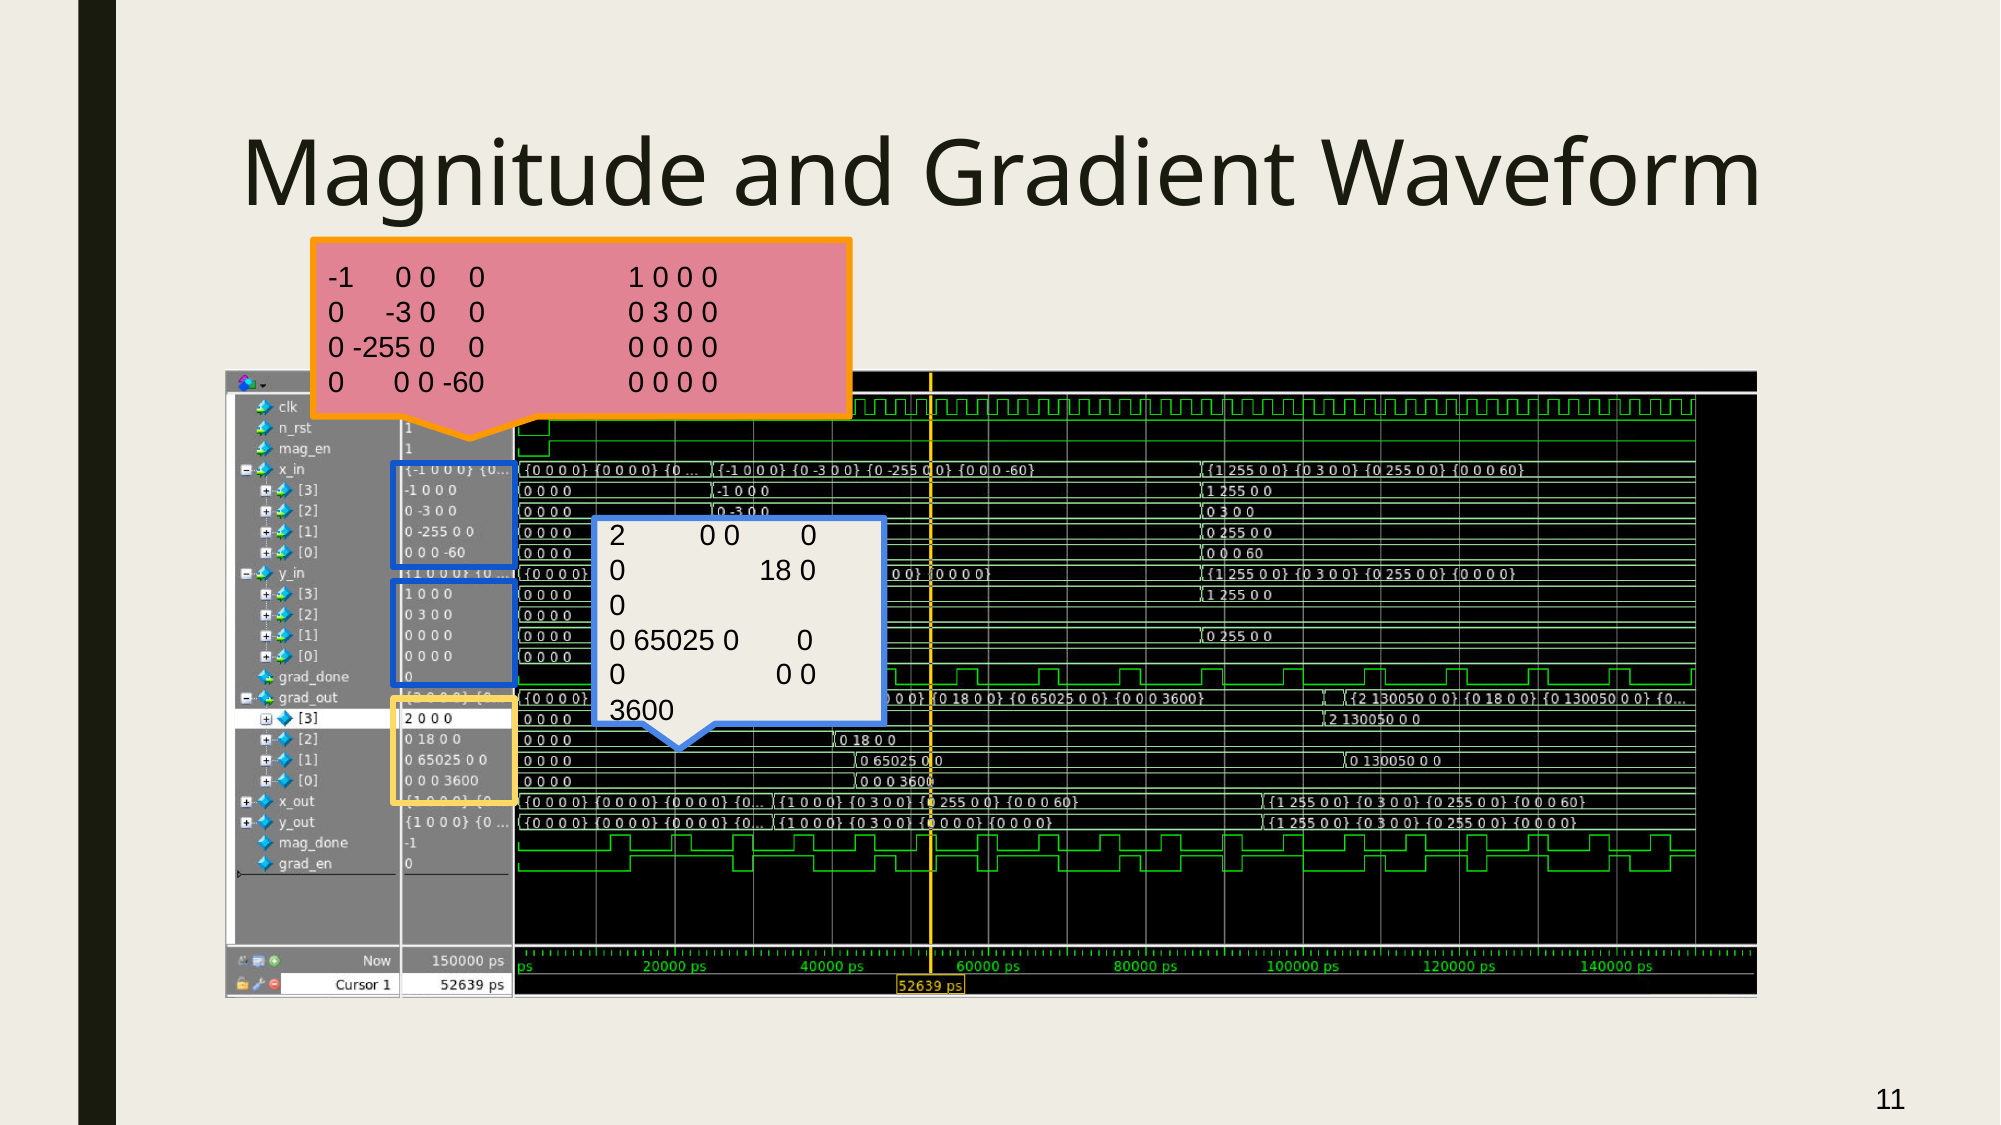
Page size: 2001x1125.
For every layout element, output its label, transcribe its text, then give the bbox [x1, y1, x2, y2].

text_box 11 [1860, 1065, 1950, 1115]
title Magnitude and Gradient Waveform [225, 112, 1800, 357]
text_box -1 0 0 0 1 0 0 0 0 -3 0 0 0 3 0 0 0 -255 0 0 0 0 0 0 0 0 0 -60 0 0 0 0 [313, 239, 850, 367]
picture [224, 369, 1757, 998]
